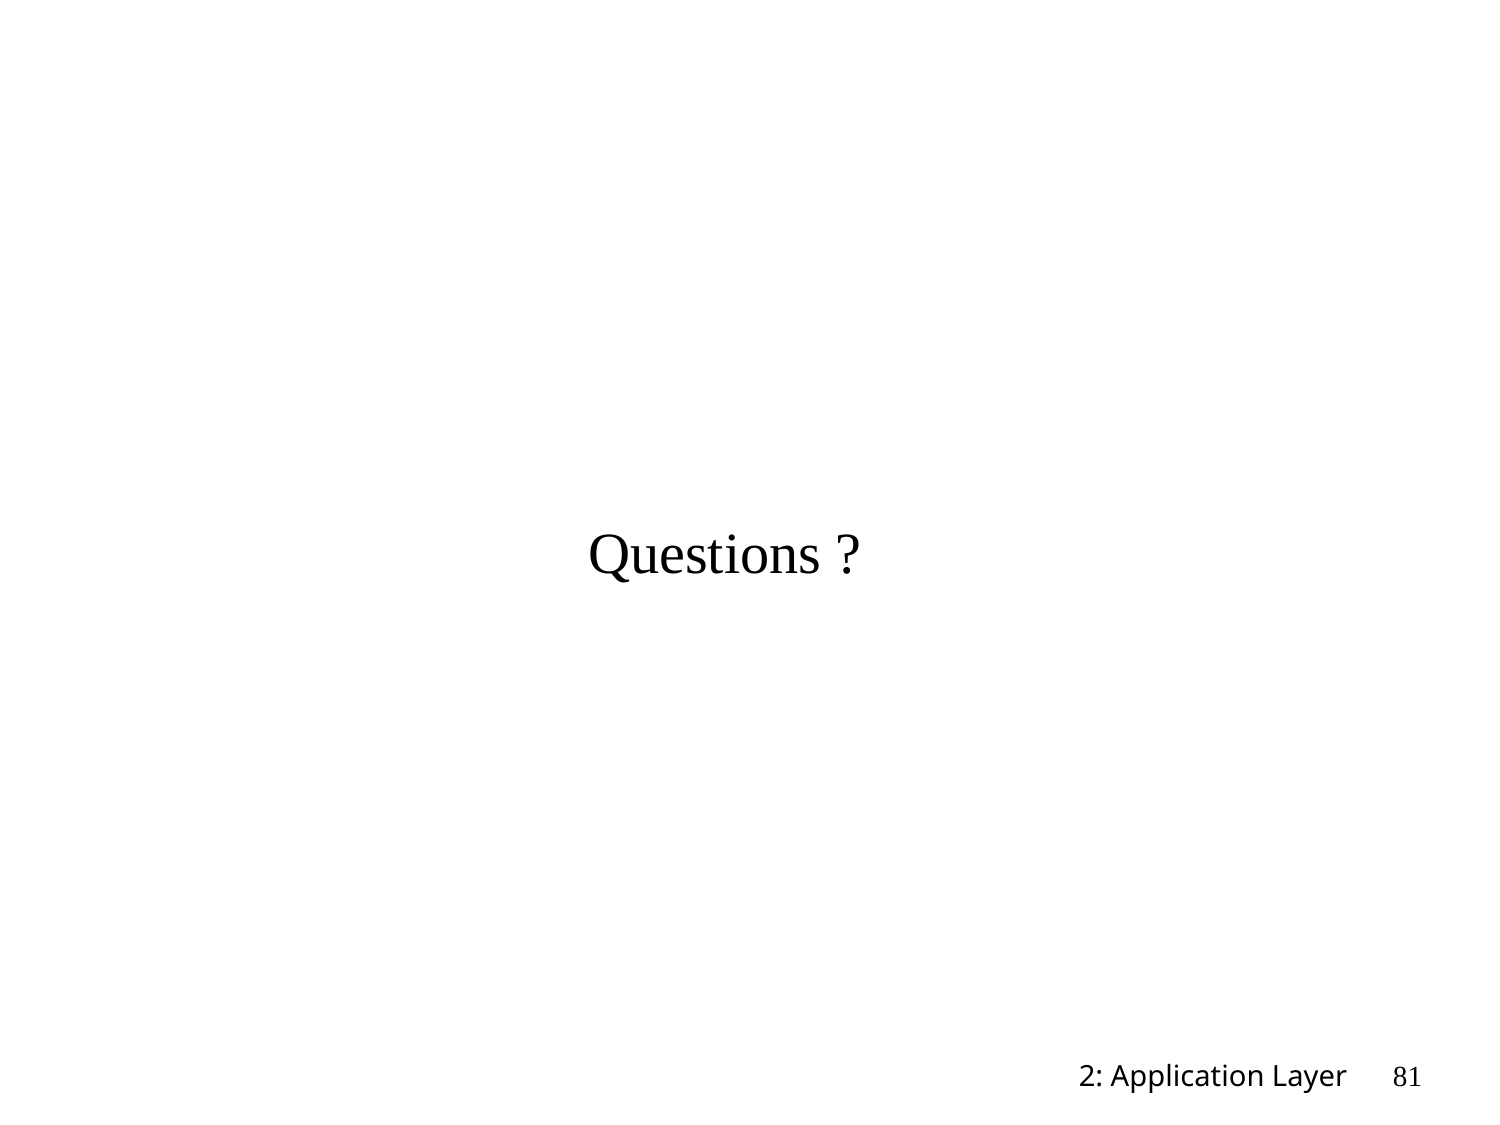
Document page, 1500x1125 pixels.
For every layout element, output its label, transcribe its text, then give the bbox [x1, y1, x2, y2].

footer 2: Application Layer [887, 1049, 1362, 1125]
slide_number 81 [1362, 1049, 1438, 1125]
list Questions ? [87, 262, 1363, 1025]
